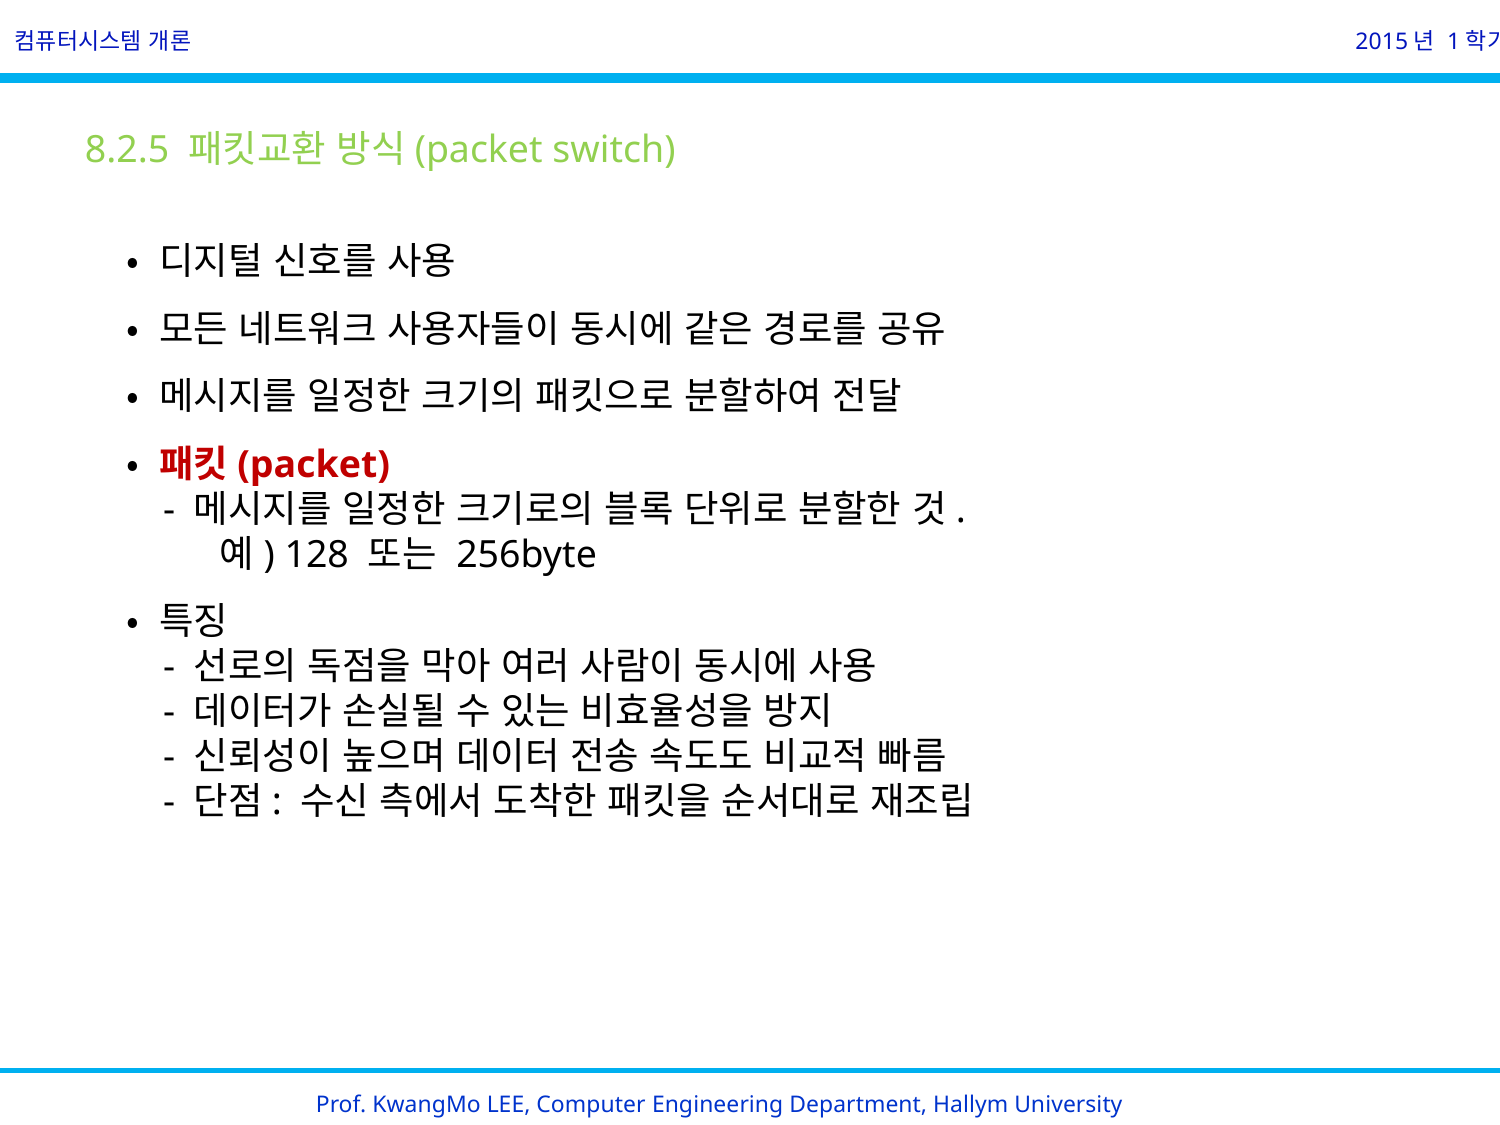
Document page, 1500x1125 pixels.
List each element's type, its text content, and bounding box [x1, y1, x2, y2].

text_box 8.2.5 패킷교환 방식(packet switch) • 디지털 신호를 사용 • 모든 네트워크 사용자들이 동시에 같은 경로를 공유 • 메시지를 일정한 크기의 패킷으로 분할하여 전달 • 패킷(packet) - 메시지를 일정한 크기로의 블록 단위로 분할한 것. 예) 128 또는 256byte • 특징 - 선로의 독점을 막아 여러 사람이 동시에 사용 - 데이터가 손실될 수 있는 비효율성을 방지 - 신뢰성이 높으며 데이터 전송 속도도 비교적 빠름 - 단점: 수신 측에서 도착한 패킷을 순서대로 재조립 [70, 117, 1477, 830]
text_box Prof. KwangMo LEE, Computer Engineering Department, Hallym University [301, 1082, 1247, 1125]
text_box 컴퓨터시스템 개론 [0, 19, 225, 62]
text_box 2015년 1학기 [1340, 19, 1500, 62]
